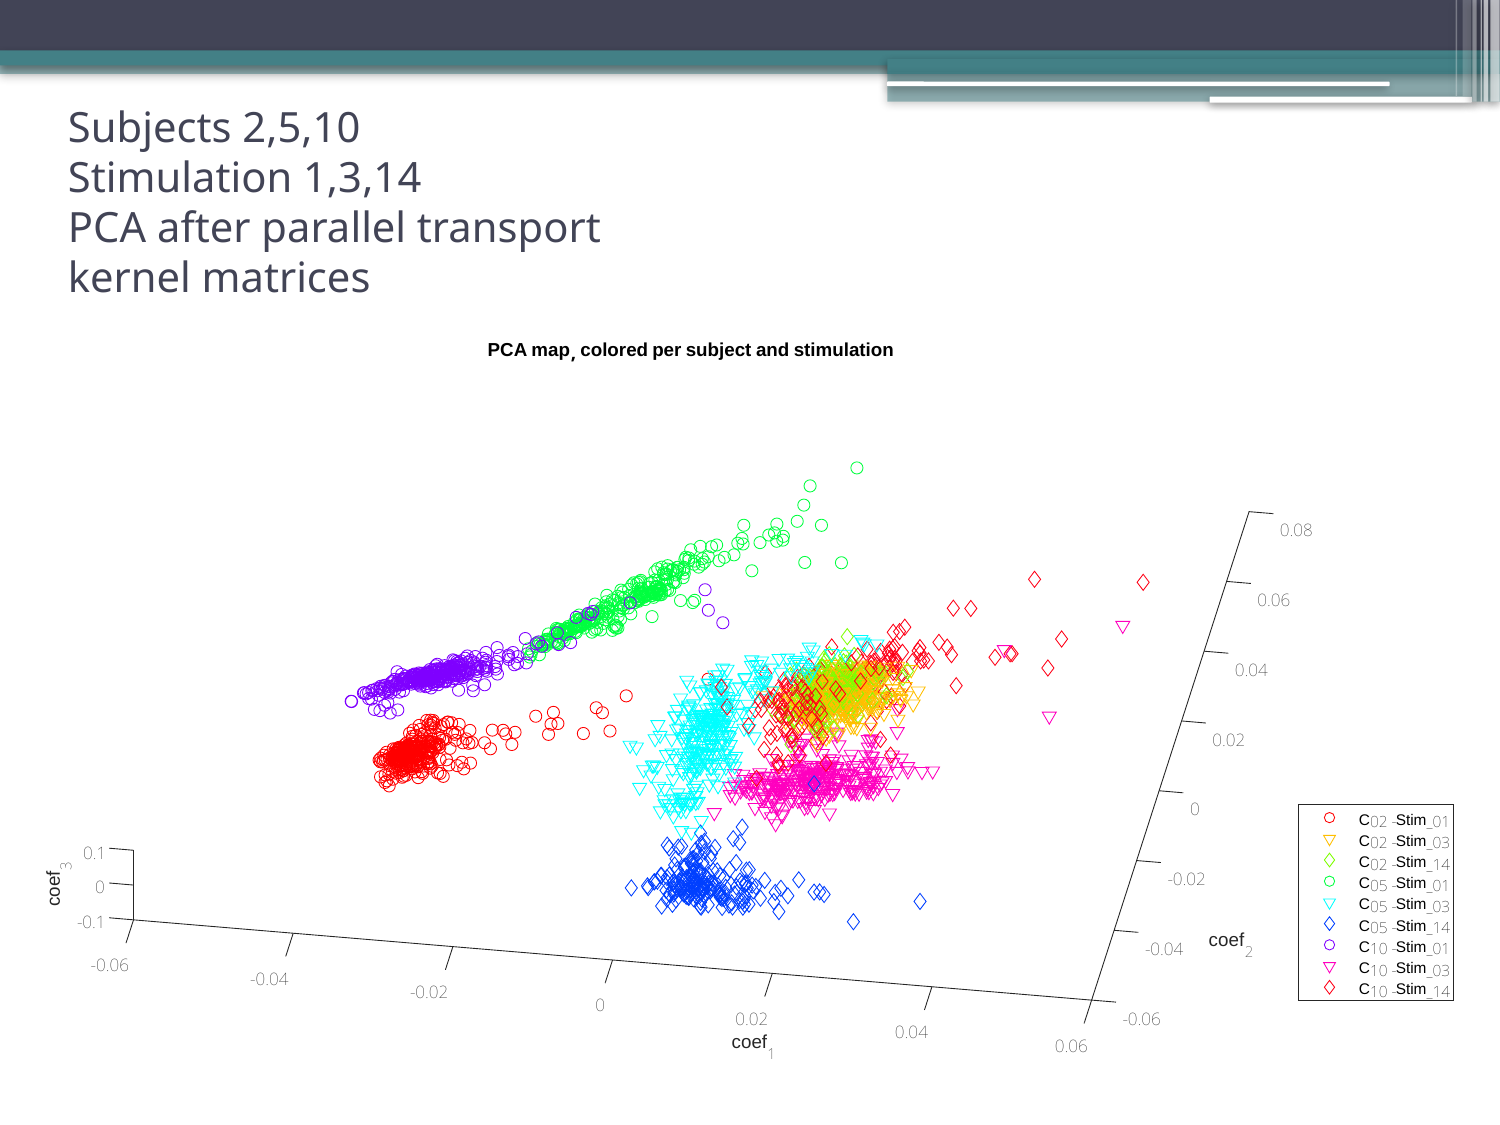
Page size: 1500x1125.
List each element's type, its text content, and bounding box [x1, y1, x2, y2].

title Subjects 2,5,10 Stimulation 1,3,14 PCA after parallel transport kernel matrices [53, 113, 1404, 289]
picture [0, 302, 1500, 1086]
